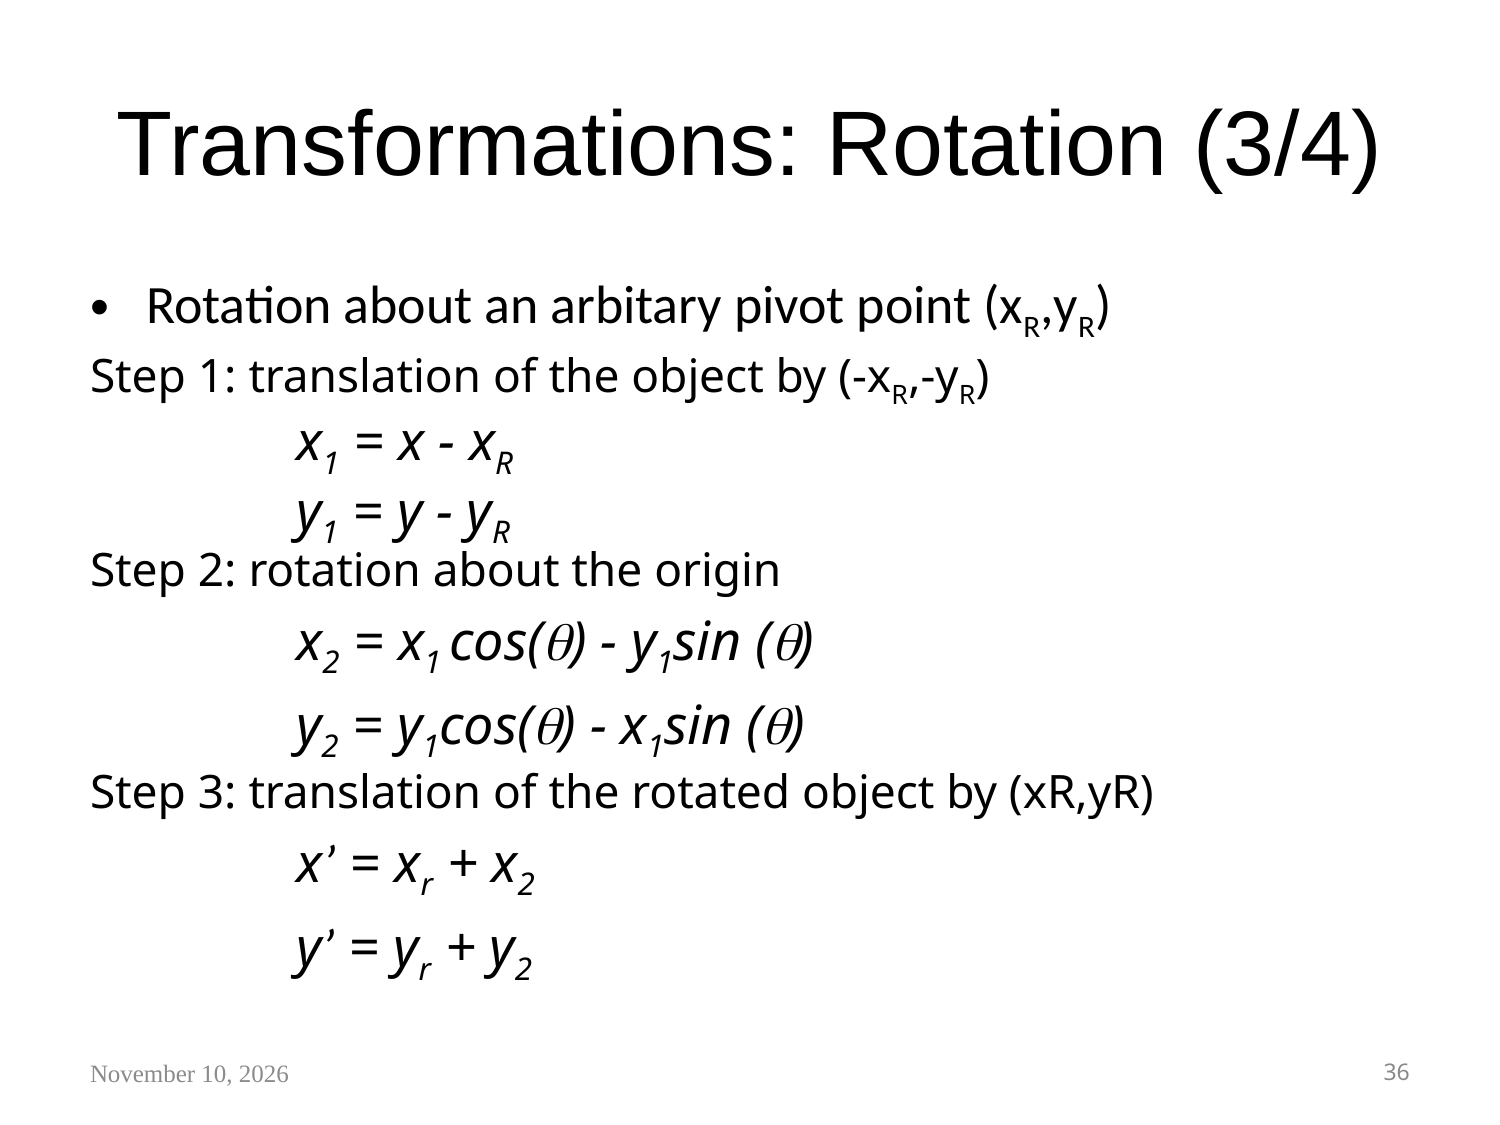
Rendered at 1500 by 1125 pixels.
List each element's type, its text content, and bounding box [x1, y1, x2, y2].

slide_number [75, 1042, 425, 1103]
title Transformations: Rotation (3/4) [74, 44, 1426, 233]
list Rotation about an arbitary pivot point (xR,yR) Step 1: translation of the object by (-xR,-yR) x1 = x - xR y1 = y - yR Step 2: rotation about the origin x2 = x1 cos(q) - y1sin (q) y2 = y1cos(q) - x1sin (q) Step 3: translation of the rotated object by (xR,yR) x’ = xr + x2 y’ = yr + y2 [74, 262, 1426, 1006]
slide_number 36 [1074, 1042, 1425, 1103]
